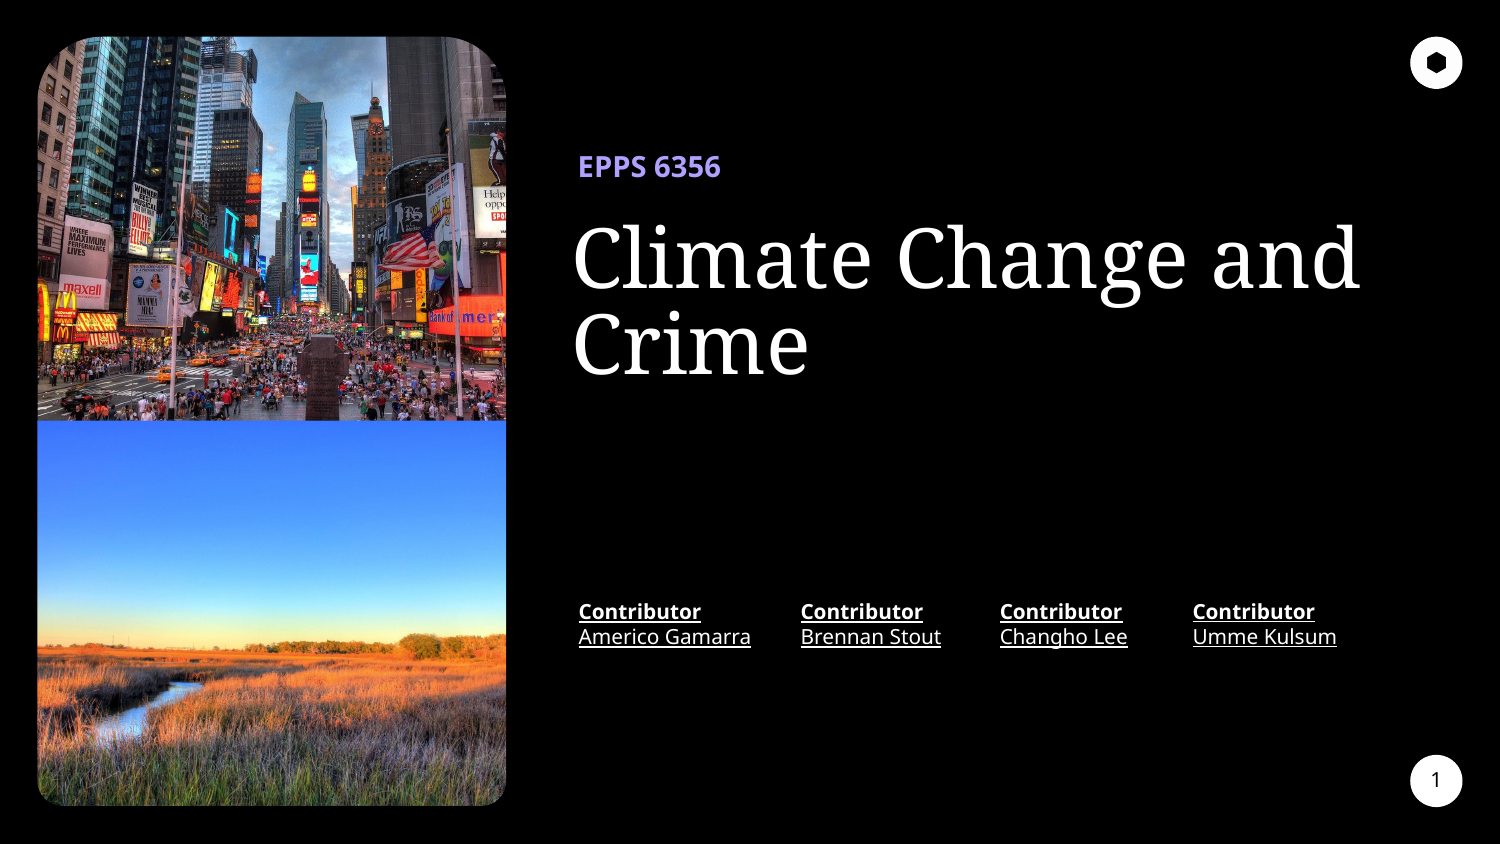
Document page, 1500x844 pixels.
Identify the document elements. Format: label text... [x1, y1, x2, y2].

subtitle Contributor Americo Gamarra [563, 583, 779, 733]
slide_number 1 [1391, 748, 1482, 814]
subtitle Contributor Changho Lee [984, 583, 1200, 733]
picture [1409, 36, 1463, 90]
title Climate Change and Crime [555, 204, 1405, 511]
subtitle Contributor Brennan Stout [785, 583, 984, 733]
picture [37, 36, 507, 807]
subtitle Contributor Umme Kulsum [1177, 583, 1393, 732]
title EPPS 6356 [562, 133, 1013, 199]
